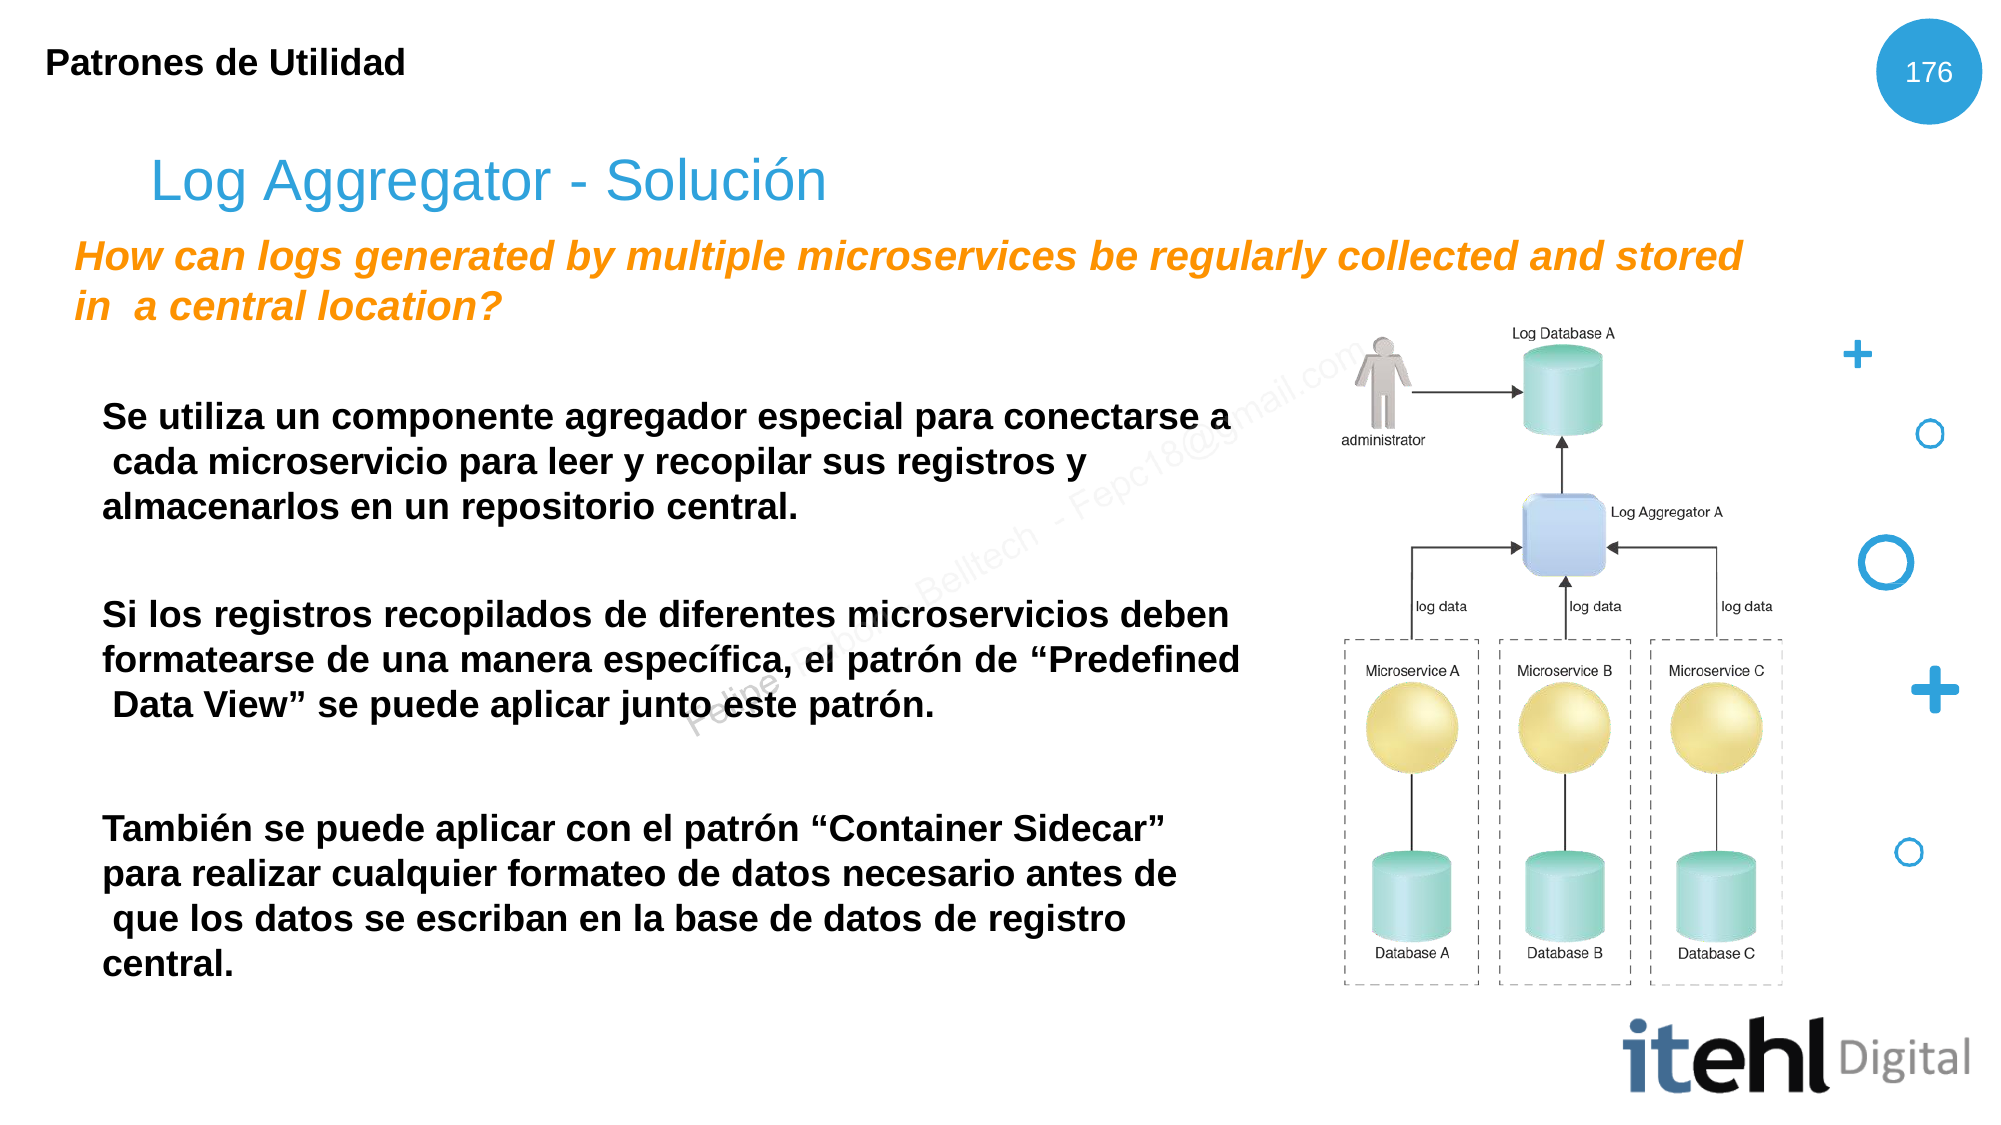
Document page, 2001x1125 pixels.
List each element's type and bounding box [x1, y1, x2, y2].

title [148, 140, 832, 226]
text_box [43, 35, 410, 83]
text_box [1894, 837, 1924, 867]
text_box [1622, 1016, 1970, 1094]
text_box [72, 226, 1791, 986]
text_box [1915, 418, 1945, 449]
text_box [1911, 665, 1960, 714]
text_box [1843, 339, 1872, 369]
text_box [1857, 534, 1915, 591]
text_box [1902, 50, 1956, 88]
